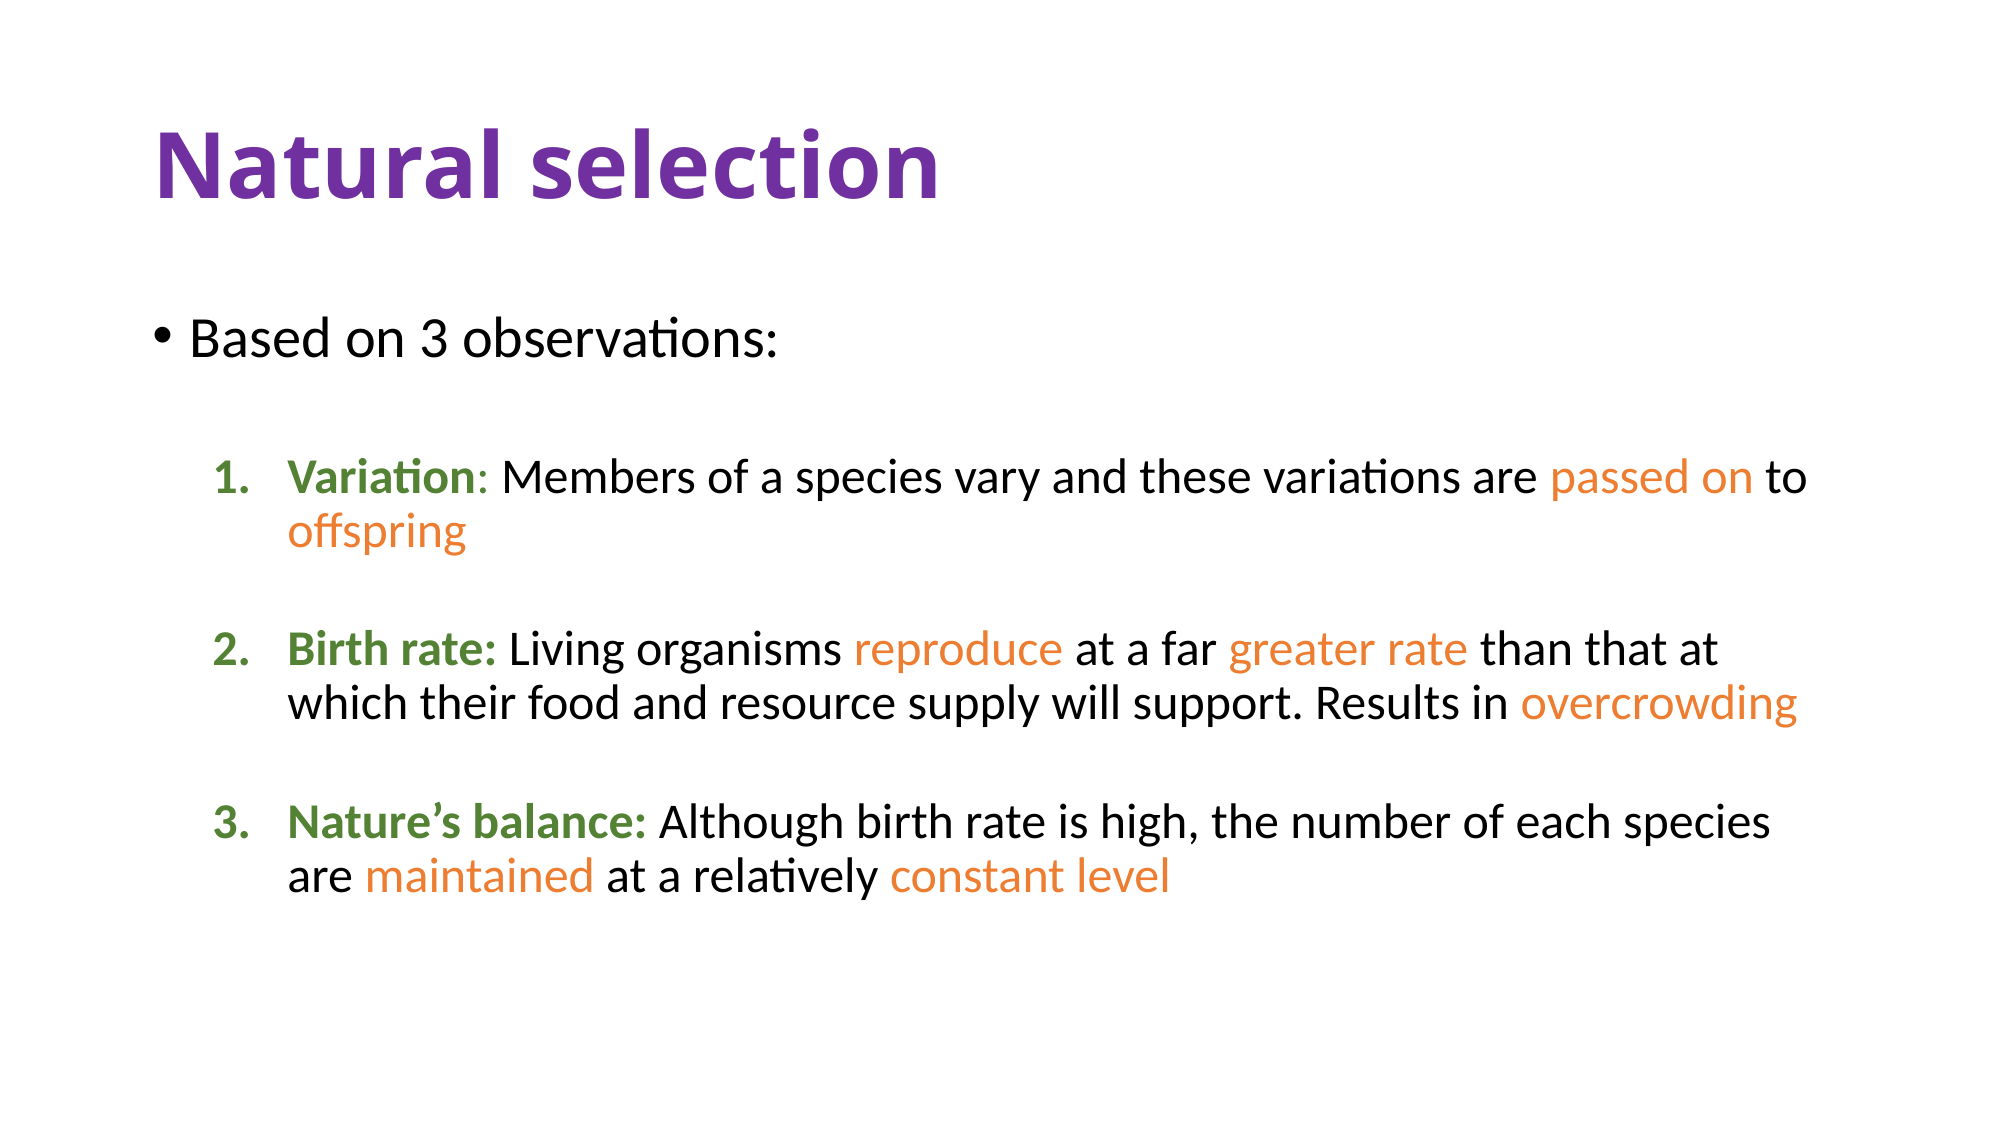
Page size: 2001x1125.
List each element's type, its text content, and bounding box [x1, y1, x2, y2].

list Based on 3 observations: Variation: Members of a species vary and these variations are passed on to offspring Birth rate: Living organisms reproduce at a far greater rate than that at which their food and resource supply will support. Results in overcrowding Nature’s balance: Although birth rate is high, the number of each species are maintained at a relatively constant level [137, 299, 1863, 1014]
title Natural selection [137, 59, 1863, 278]
